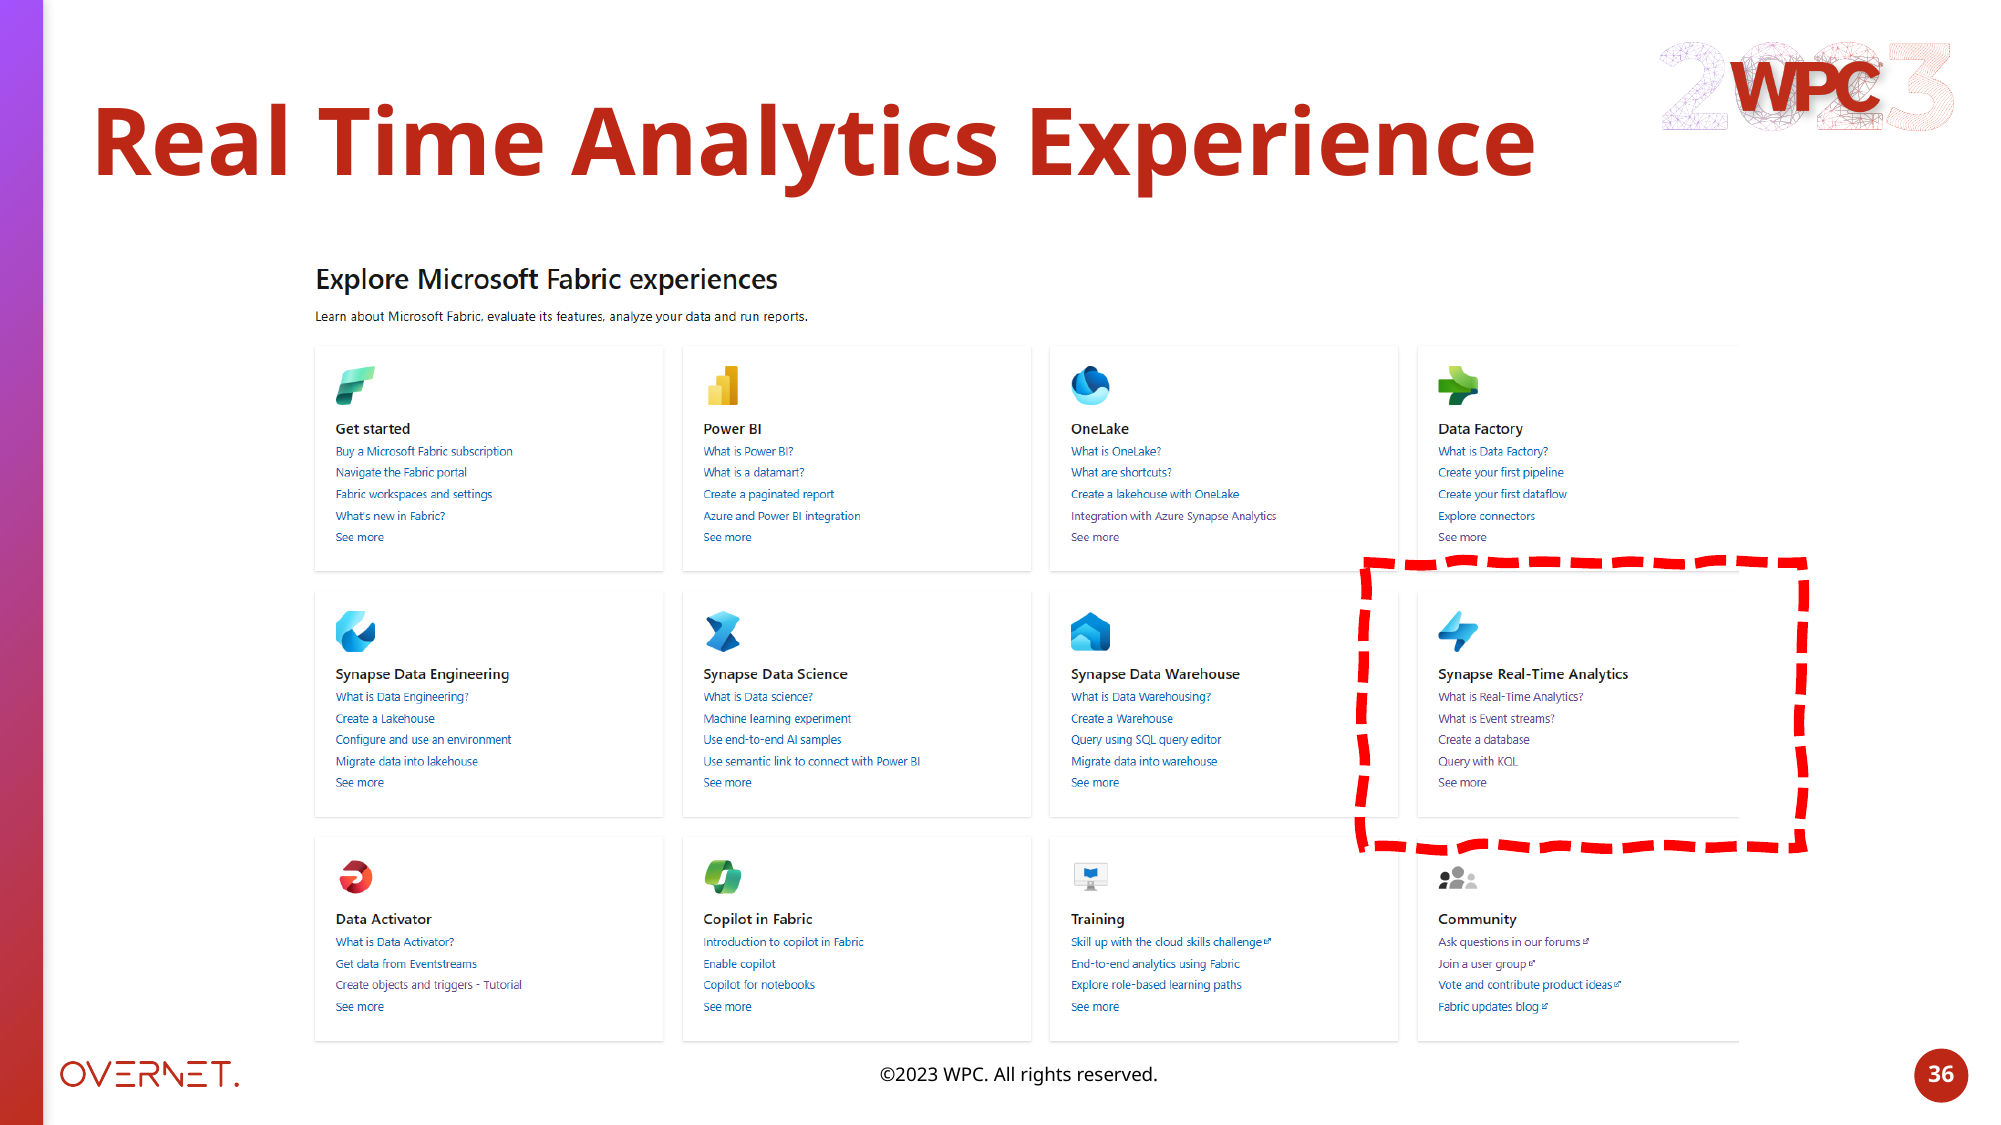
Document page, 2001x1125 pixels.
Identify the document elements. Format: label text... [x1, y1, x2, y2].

picture [60, 1061, 239, 1087]
text_box [1739, 559, 1805, 850]
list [301, 249, 1739, 1046]
picture [1659, 42, 1954, 133]
title Real Time Analytics Experience [75, 59, 1660, 230]
